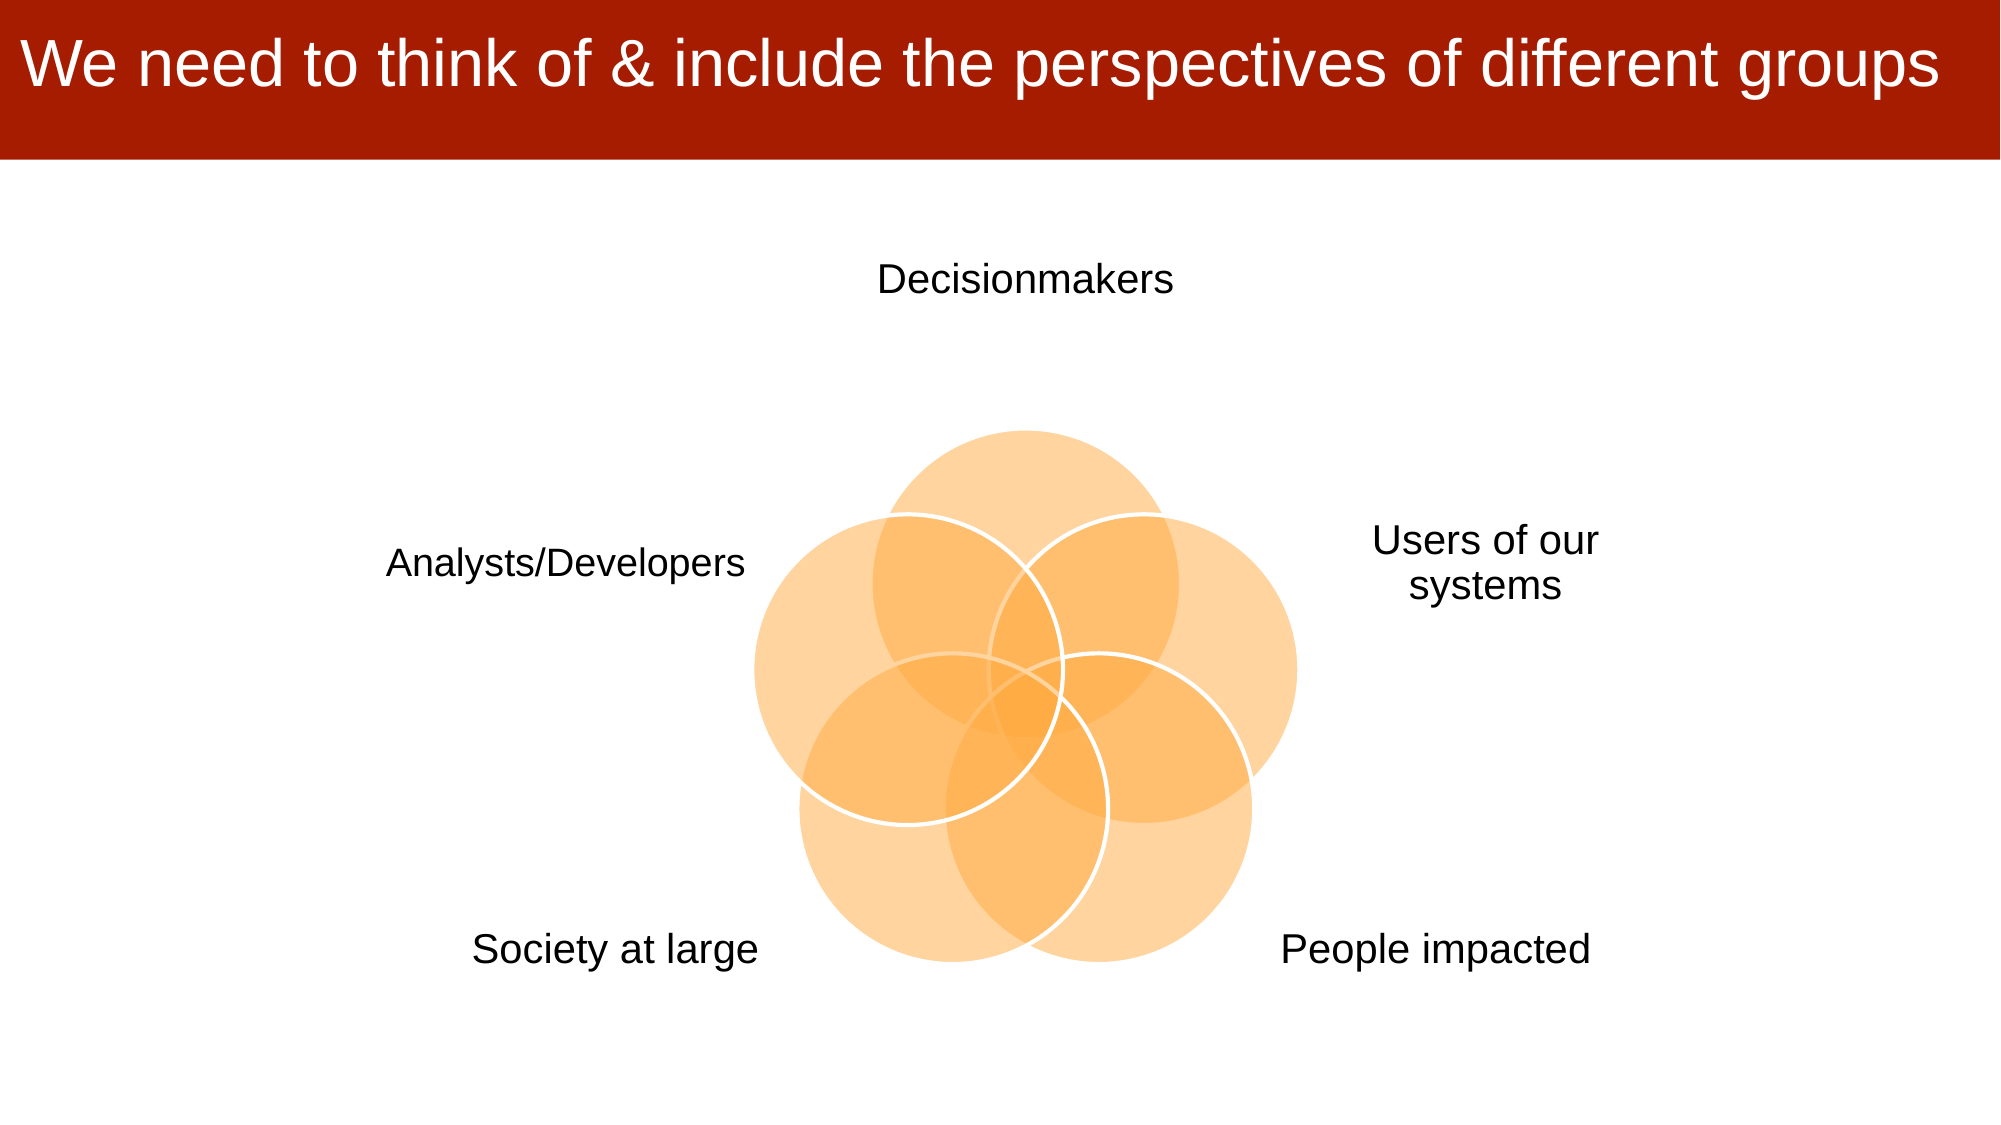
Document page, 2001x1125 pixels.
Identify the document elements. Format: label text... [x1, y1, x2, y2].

title We need to think of & include the perspectives of different groups [0, 0, 2000, 176]
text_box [333, 175, 1667, 1064]
